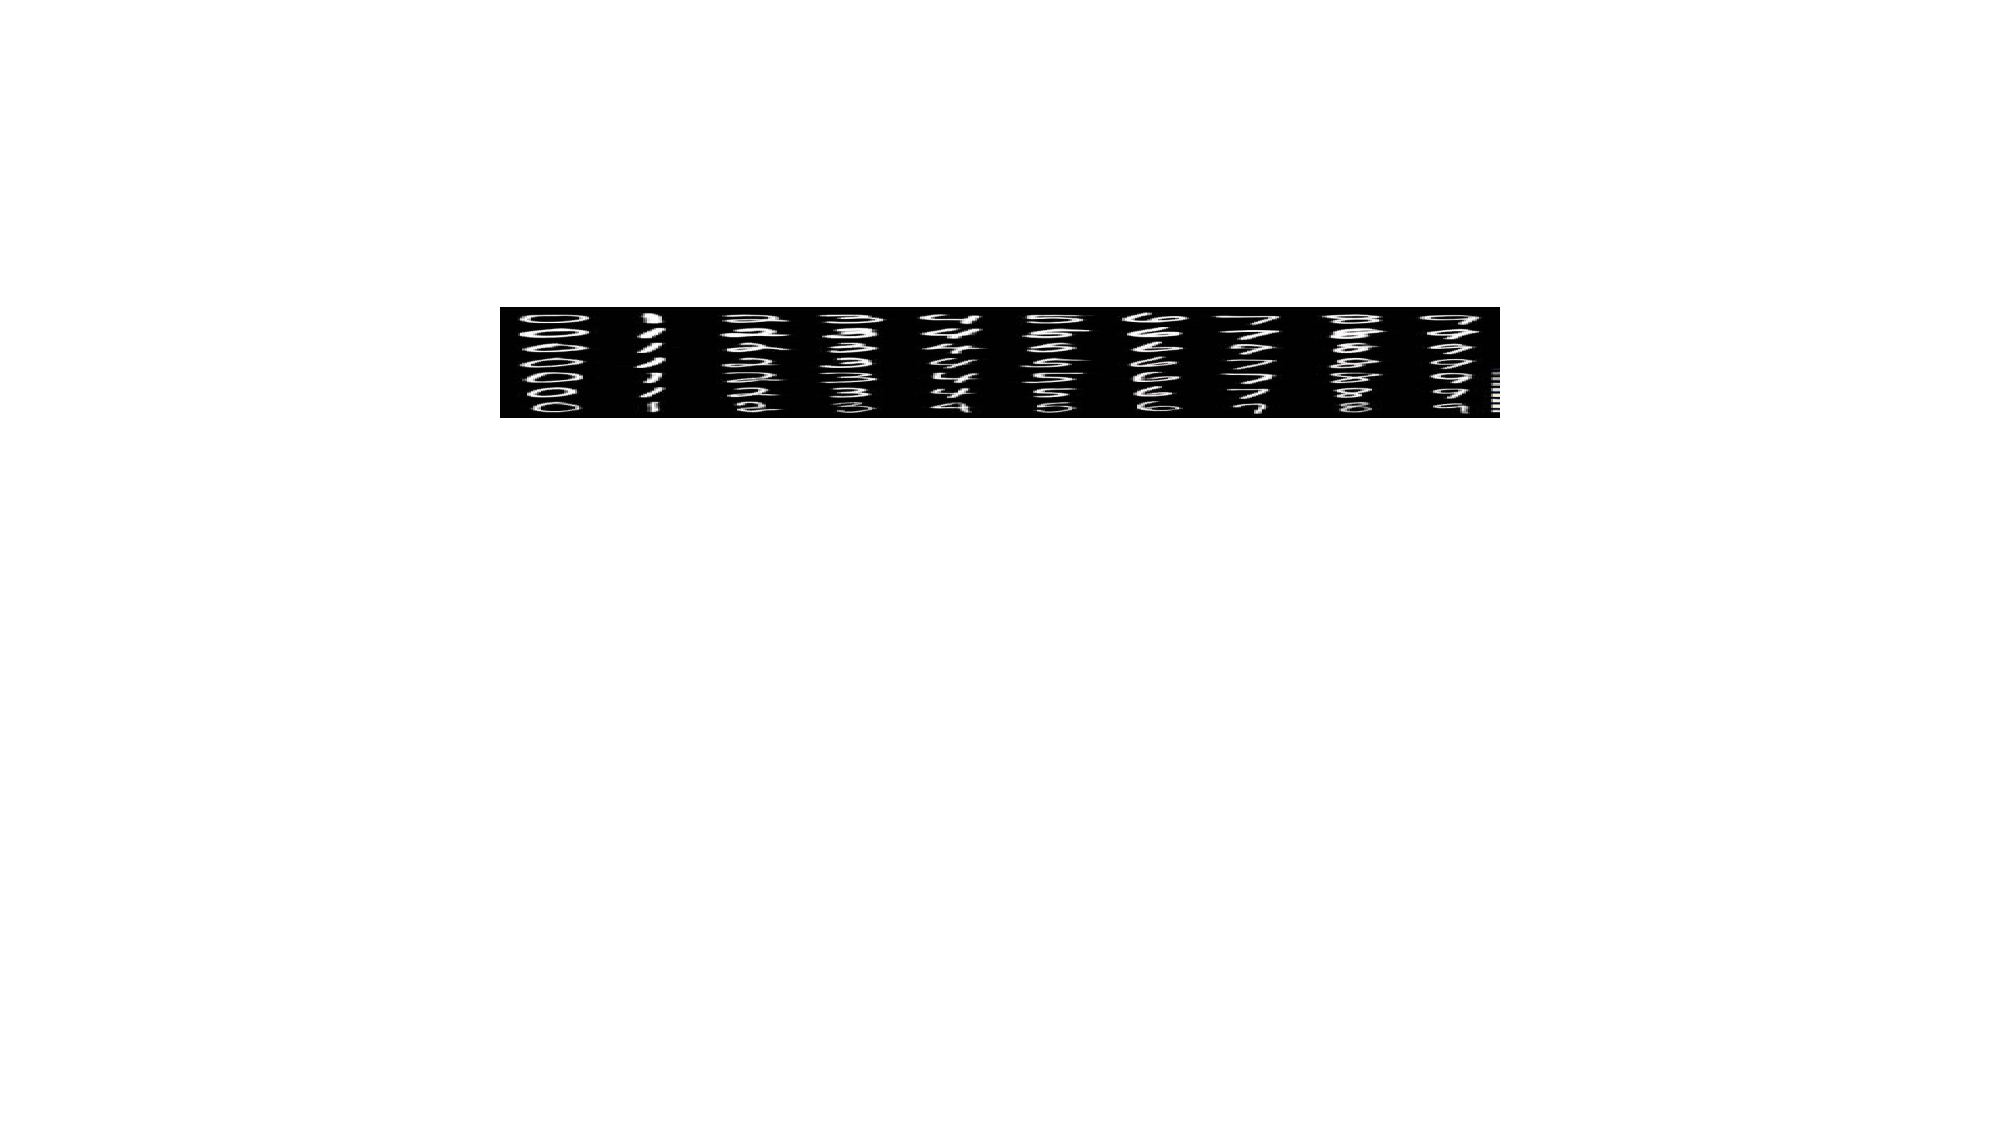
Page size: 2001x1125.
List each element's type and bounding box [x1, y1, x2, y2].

picture [499, 307, 1500, 418]
